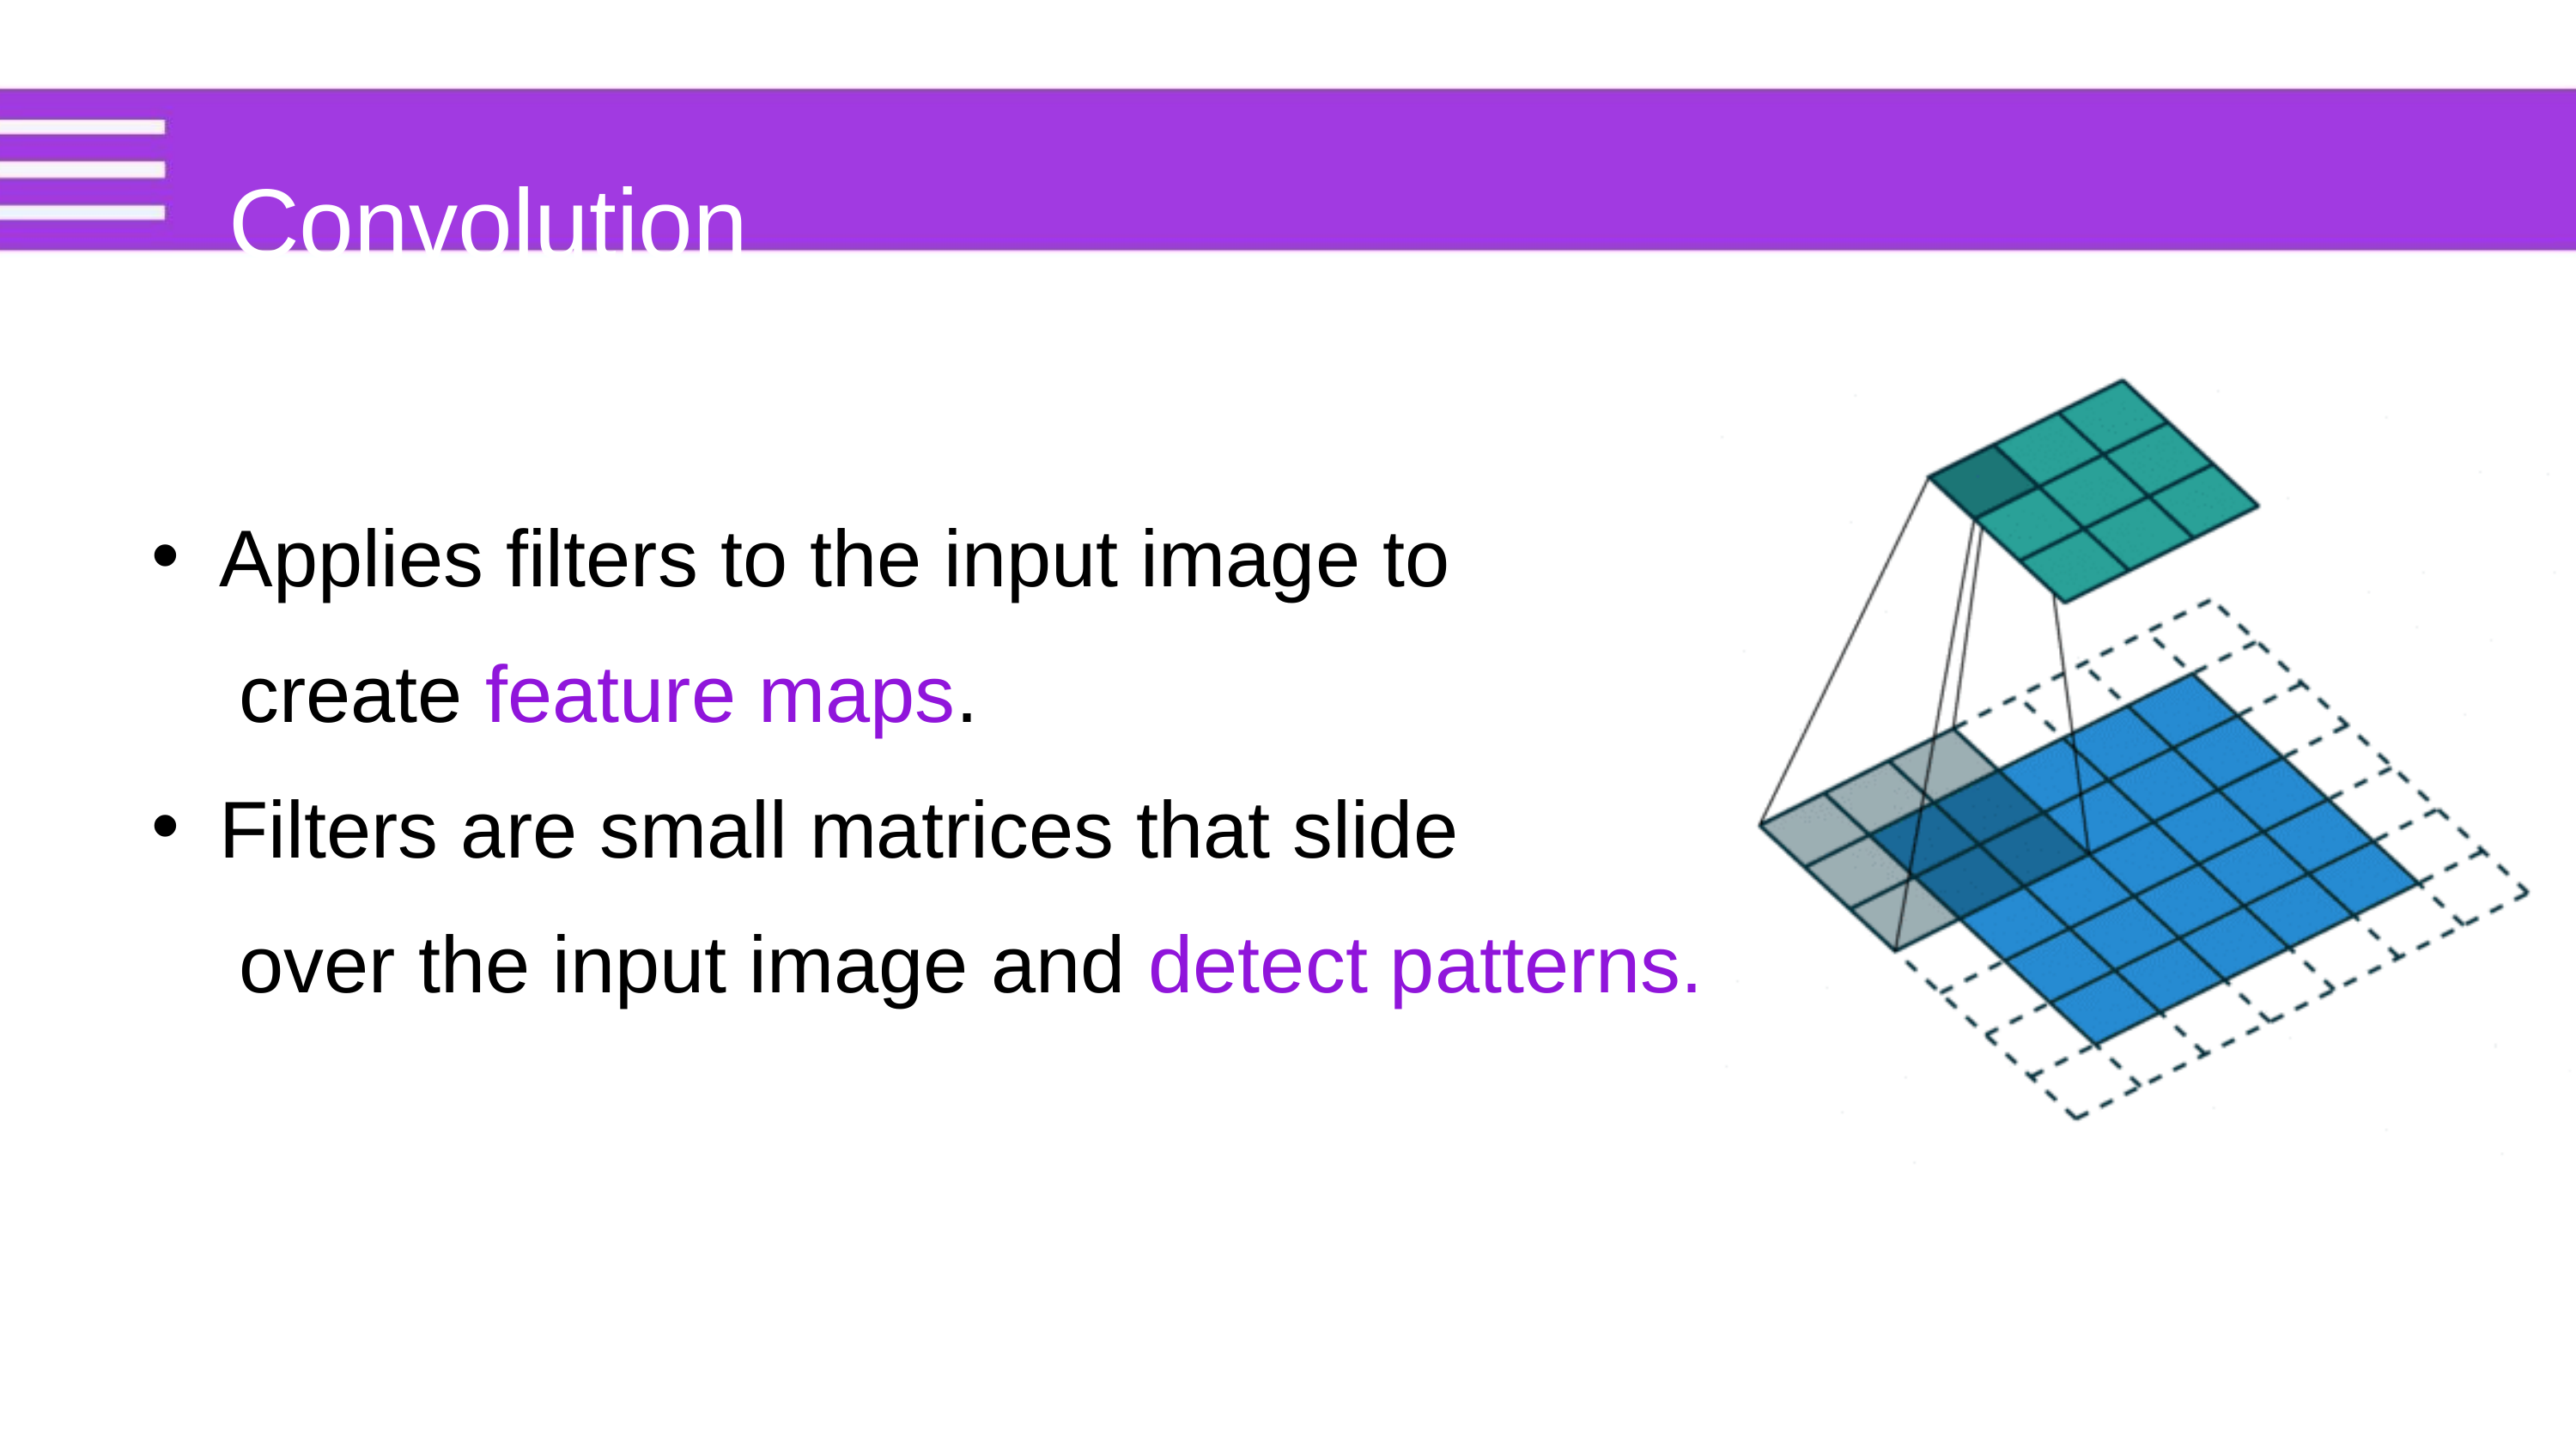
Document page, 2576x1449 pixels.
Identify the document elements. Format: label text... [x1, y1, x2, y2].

text_box Applies filters to the input image to create feature maps. [82, 467, 1473, 738]
text_box Filters are small matrices that slide over the input image and detect patterns. [82, 738, 1708, 1144]
text_box [0, 0, 2576, 1449]
picture [1713, 334, 2576, 1167]
text_box Convolution [201, 112, 776, 277]
